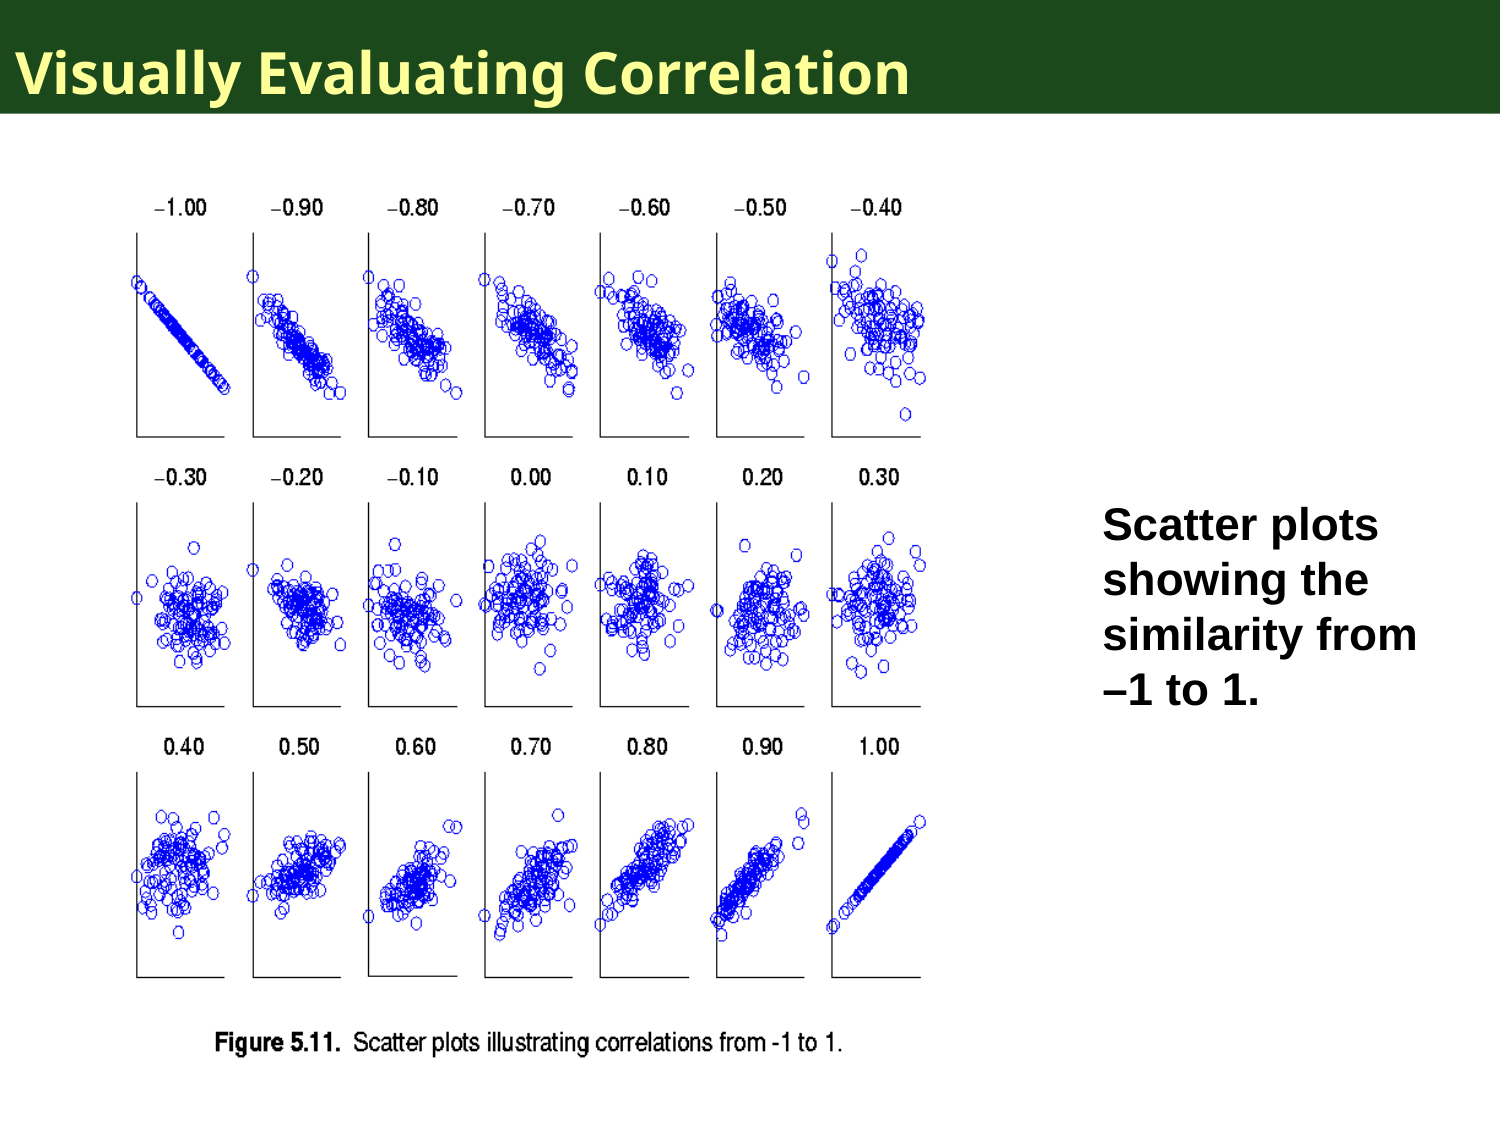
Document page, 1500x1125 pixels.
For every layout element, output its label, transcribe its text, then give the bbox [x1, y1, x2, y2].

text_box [37, 162, 1008, 1088]
text_box Scatter plots showing the similarity from –1 to 1. [1087, 487, 1463, 723]
title Visually Evaluating Correlation [0, 0, 1500, 114]
